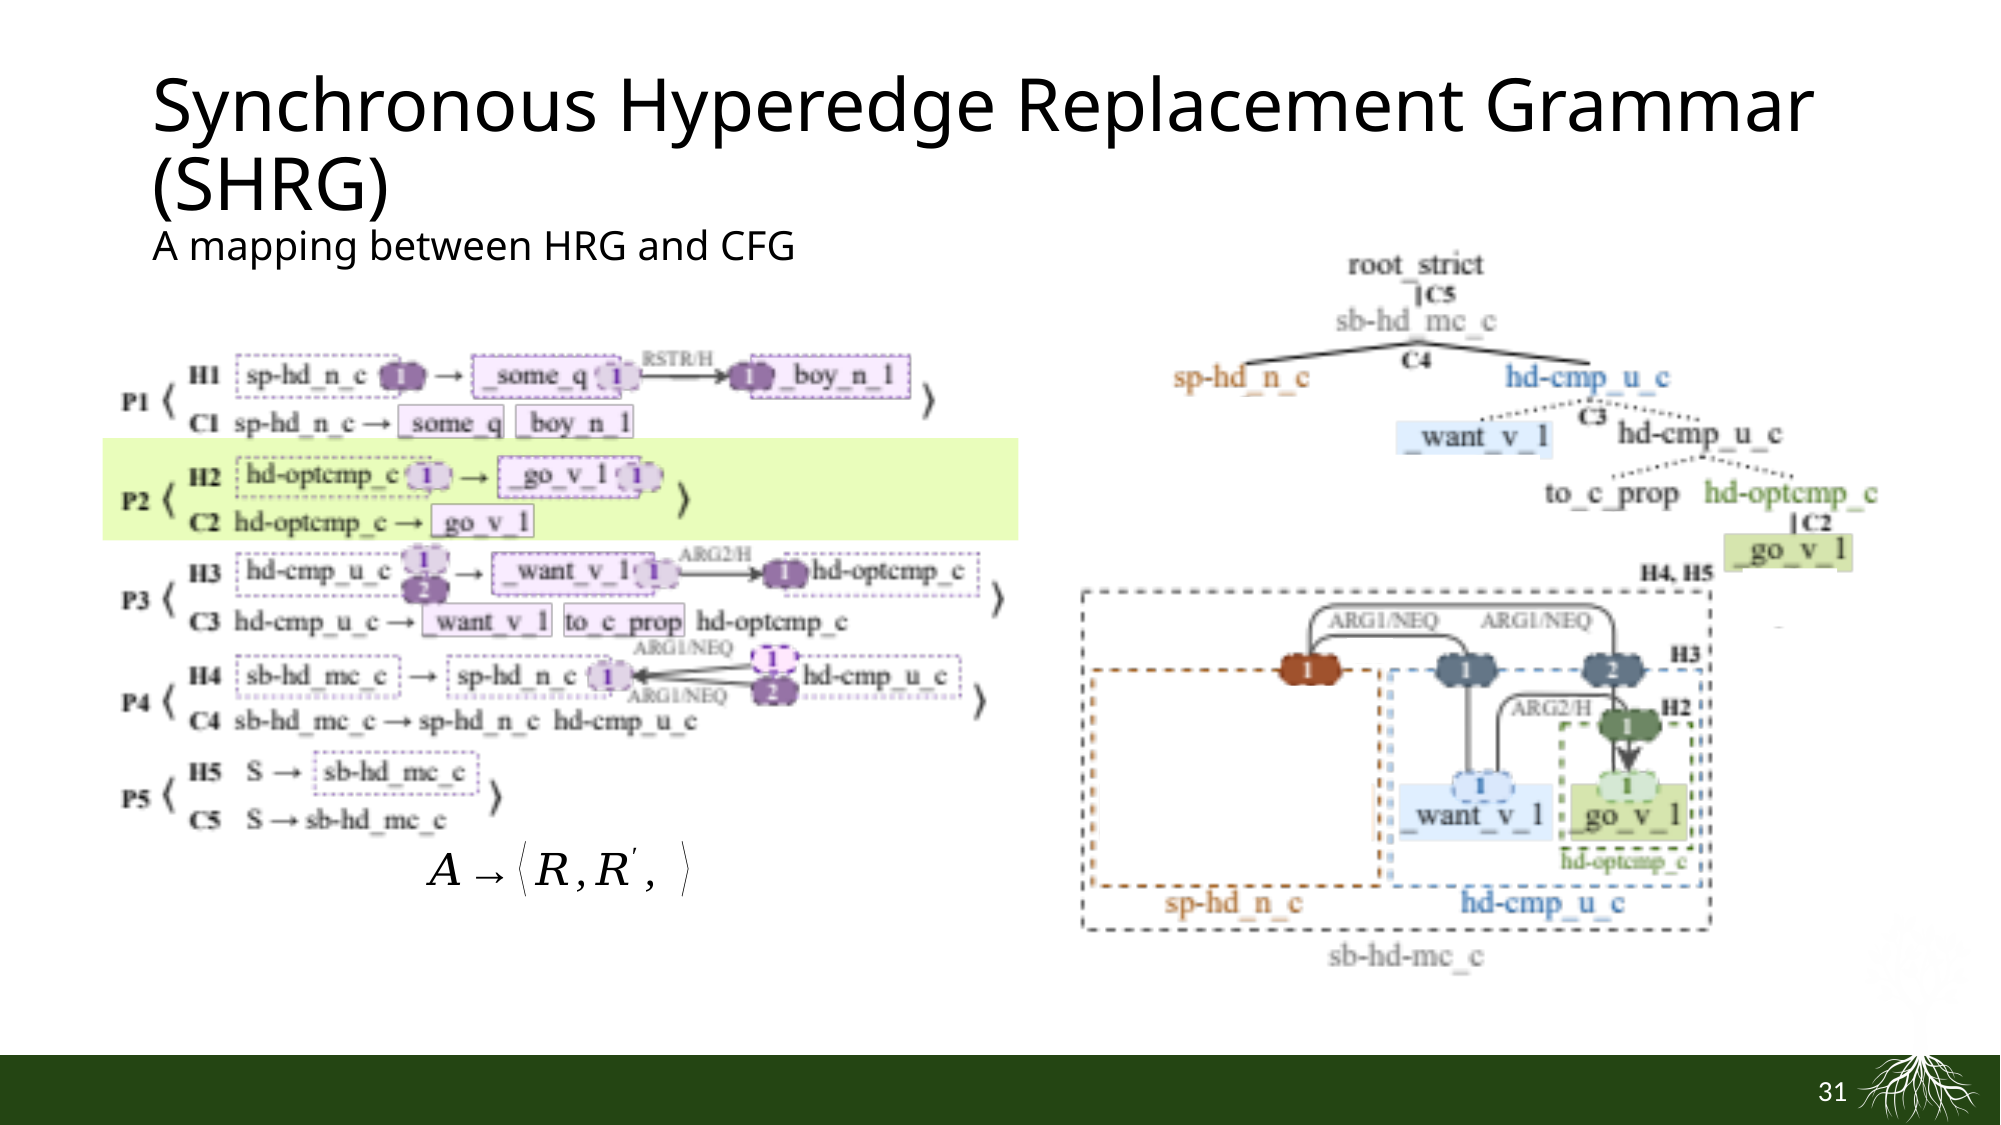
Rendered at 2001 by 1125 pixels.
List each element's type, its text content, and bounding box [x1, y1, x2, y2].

text_box [137, 290, 1863, 1005]
picture [101, 344, 1023, 853]
slide_number 31 [1412, 1059, 1863, 1120]
picture [1079, 241, 1913, 989]
title Synchronous Hyperedge Replacement Grammar (SHRG) A mapping between HRG and CFG [137, 59, 1863, 278]
